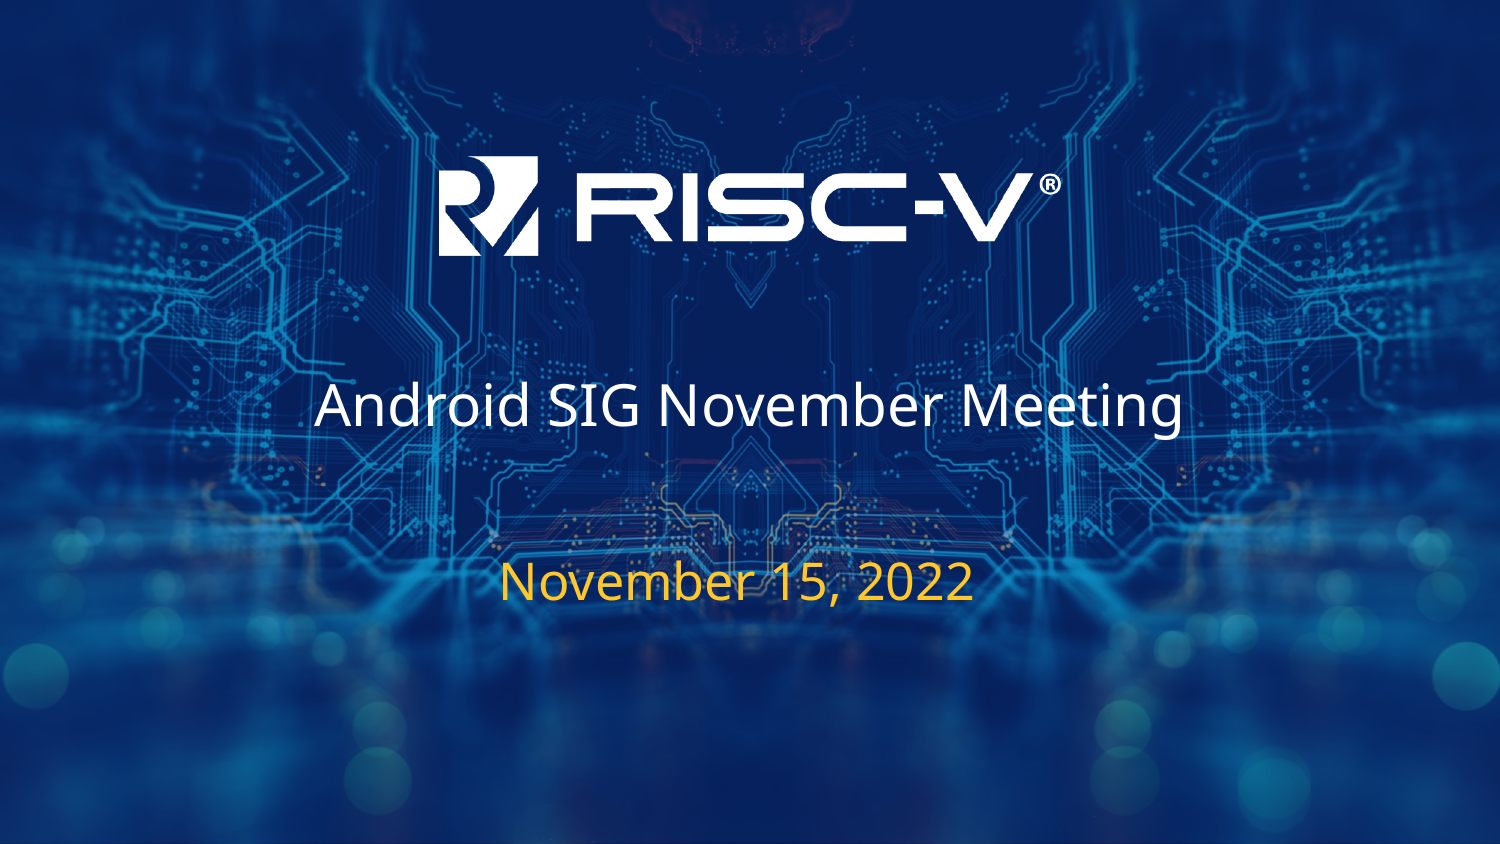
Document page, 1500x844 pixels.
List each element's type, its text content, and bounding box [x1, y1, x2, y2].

picture [439, 156, 1061, 228]
subtitle November 15, 2022 [78, 533, 1396, 617]
title Android SIG November Meeting [91, 228, 1409, 579]
